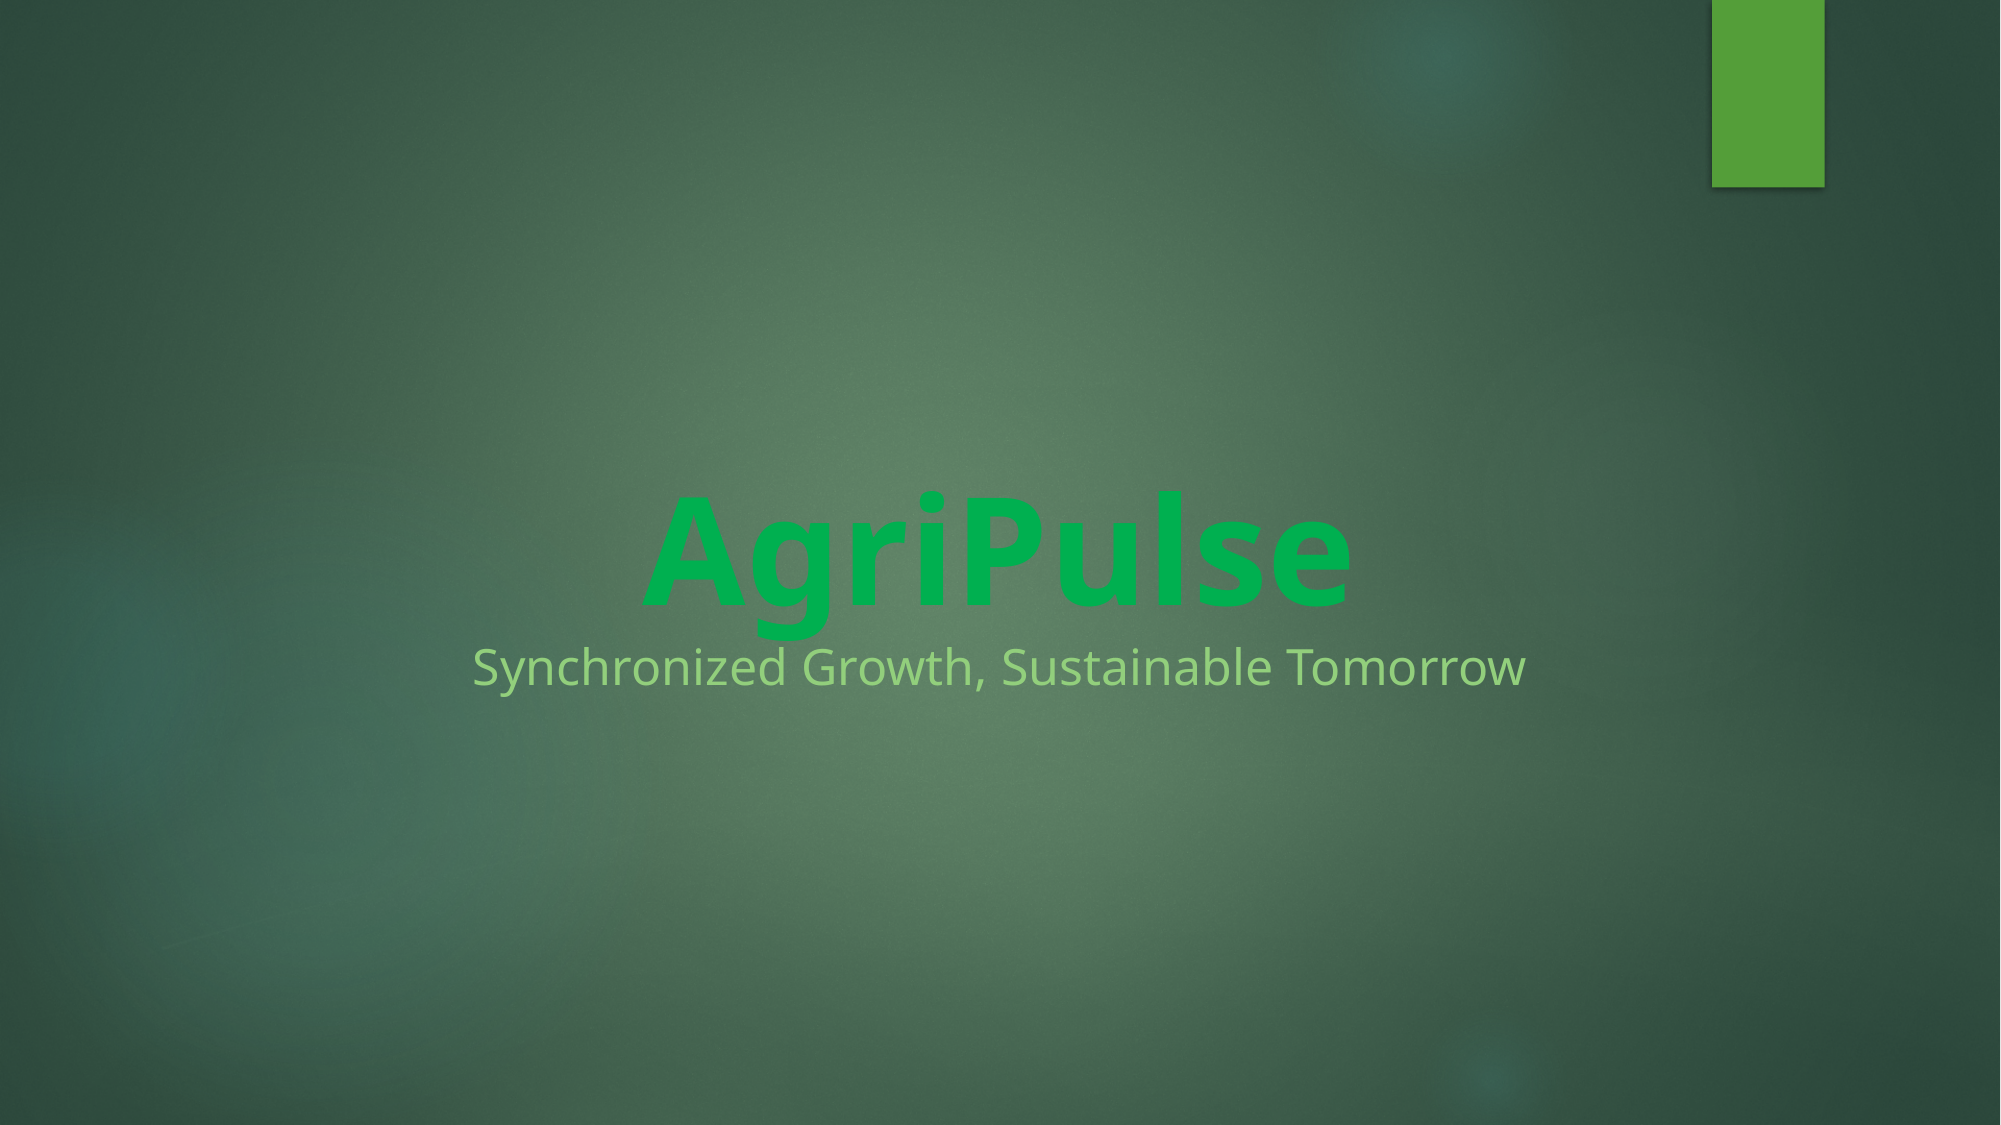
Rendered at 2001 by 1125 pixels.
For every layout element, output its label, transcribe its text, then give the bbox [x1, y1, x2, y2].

title AgriPulse Synchronized Growth, Sustainable Tomorrow [228, 447, 1772, 711]
picture [0, 0, 2001, 1125]
